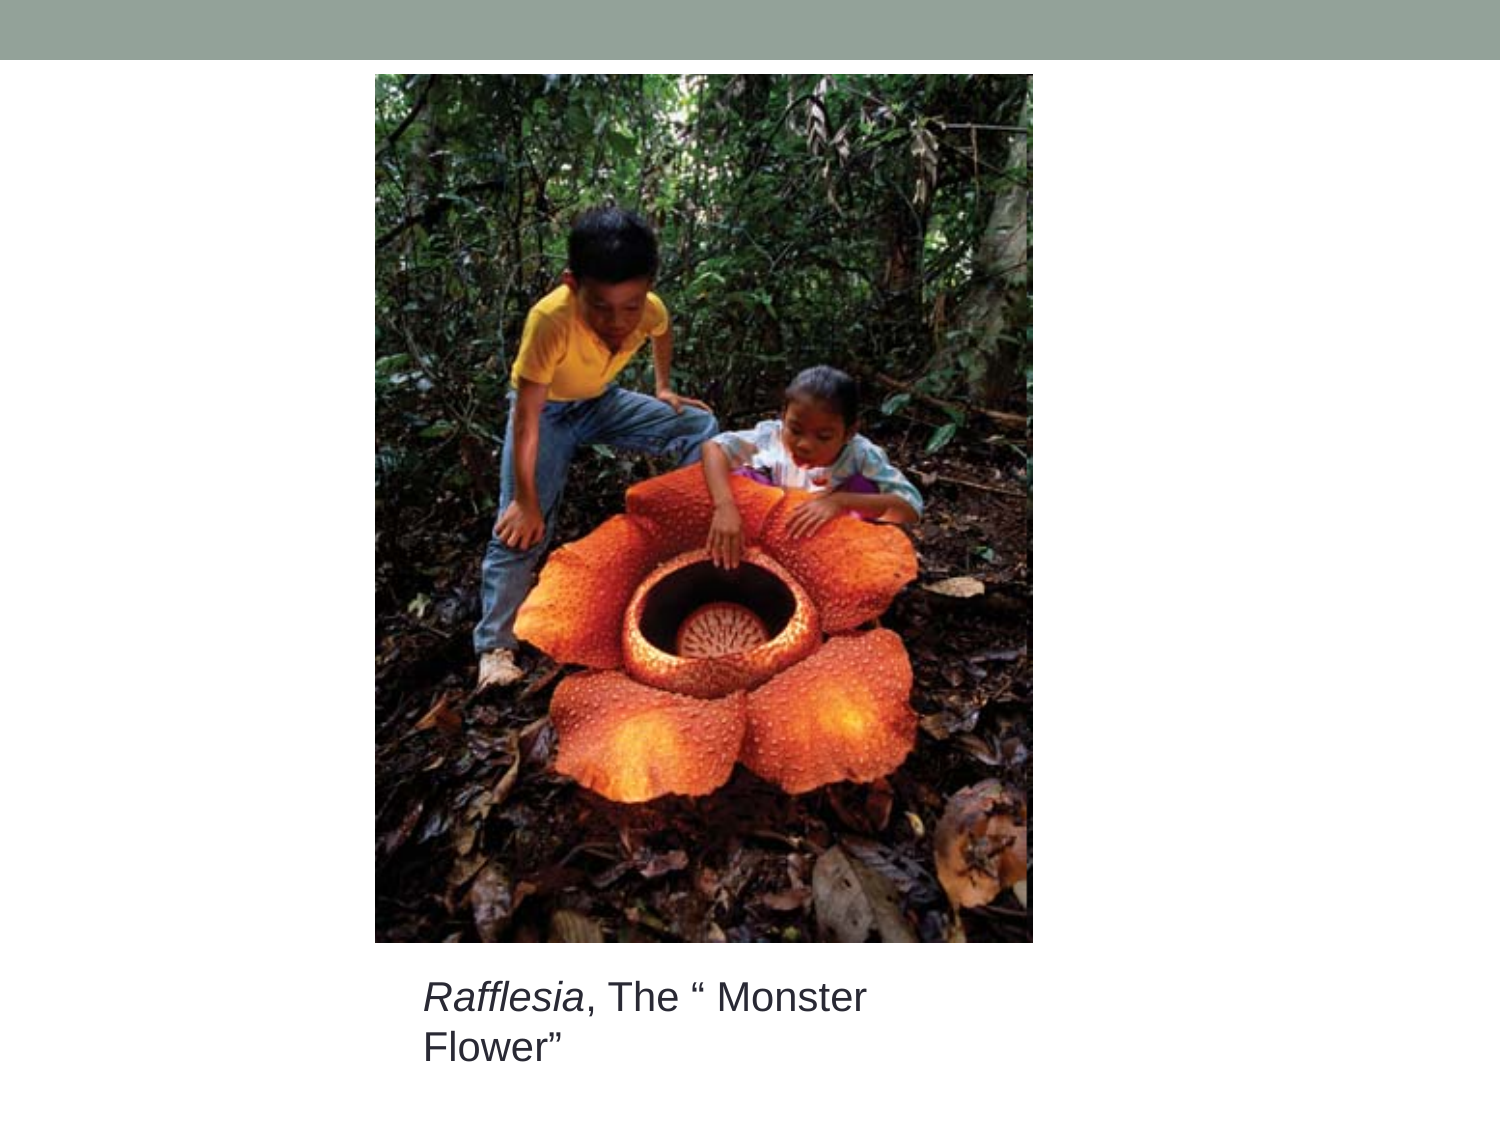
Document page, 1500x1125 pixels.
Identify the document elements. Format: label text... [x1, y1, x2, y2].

picture [374, 74, 1034, 944]
text_box Rafflesia, The “ Monster Flower” [407, 962, 1033, 1078]
